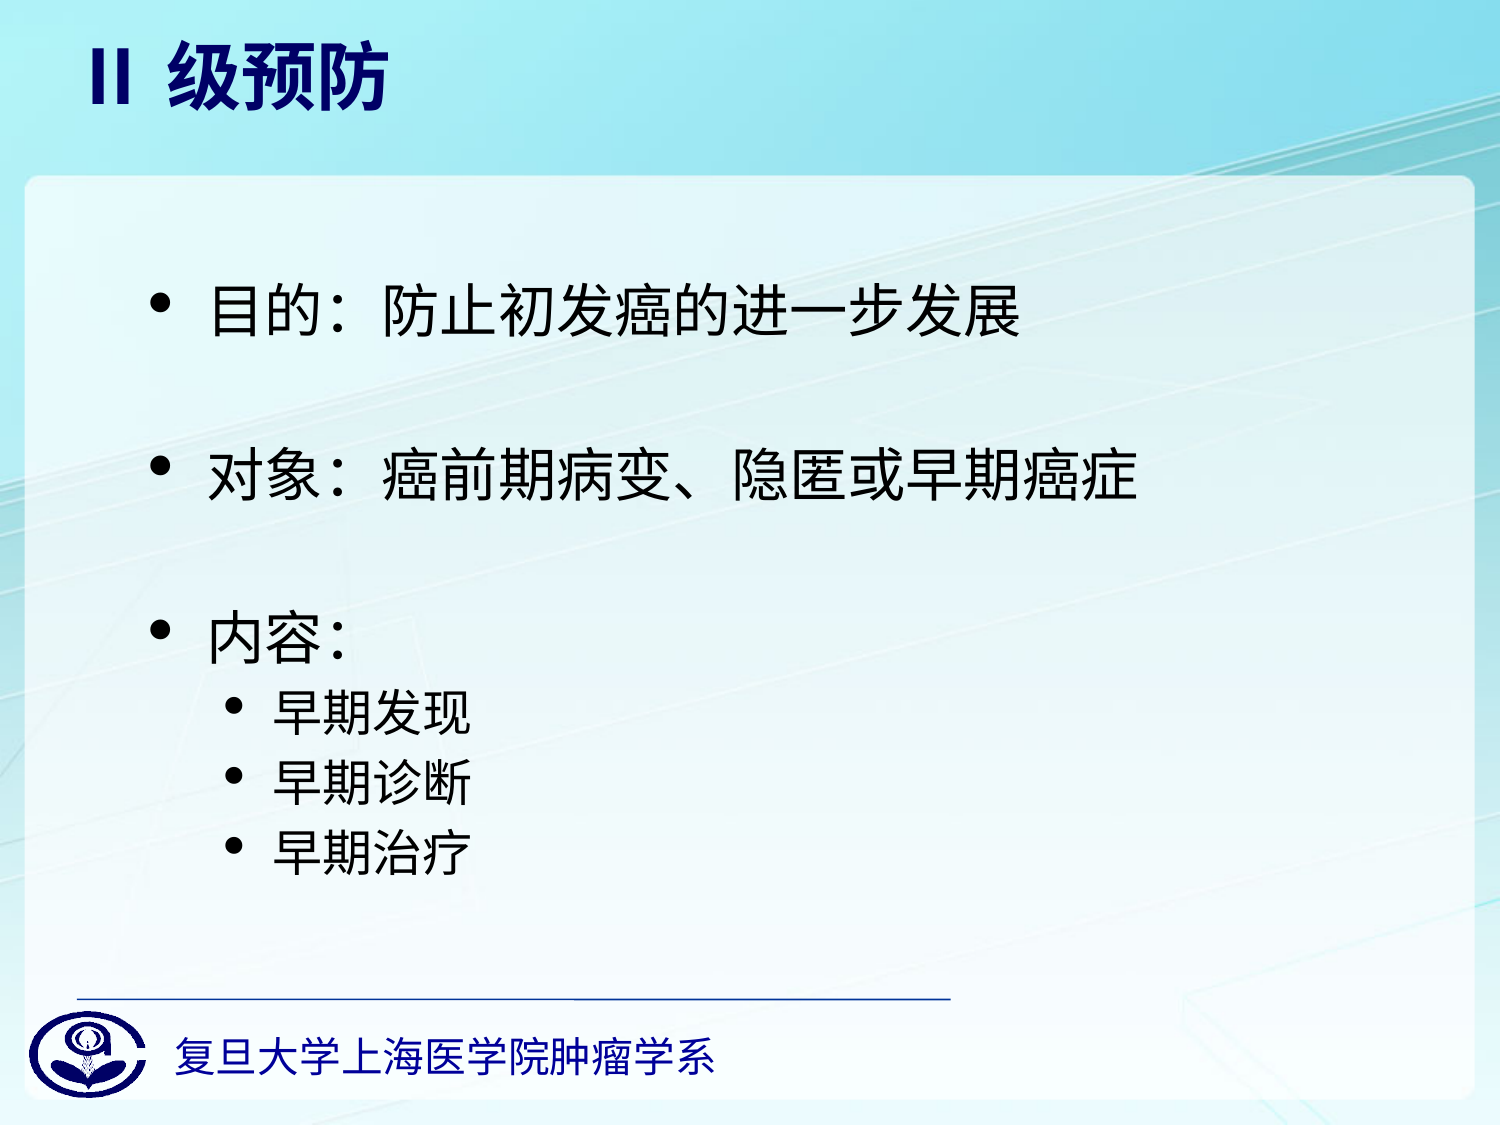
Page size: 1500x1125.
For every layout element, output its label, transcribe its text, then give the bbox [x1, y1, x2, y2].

picture [0, 150, 1500, 1125]
list 目的：防止初发癌的进一步发展 对象：癌前期病变、隐匿或早期癌症 内容： 早期发现 早期诊断 早期治疗 [135, 266, 1330, 965]
title Ⅱ级预防 [0, 0, 1500, 150]
